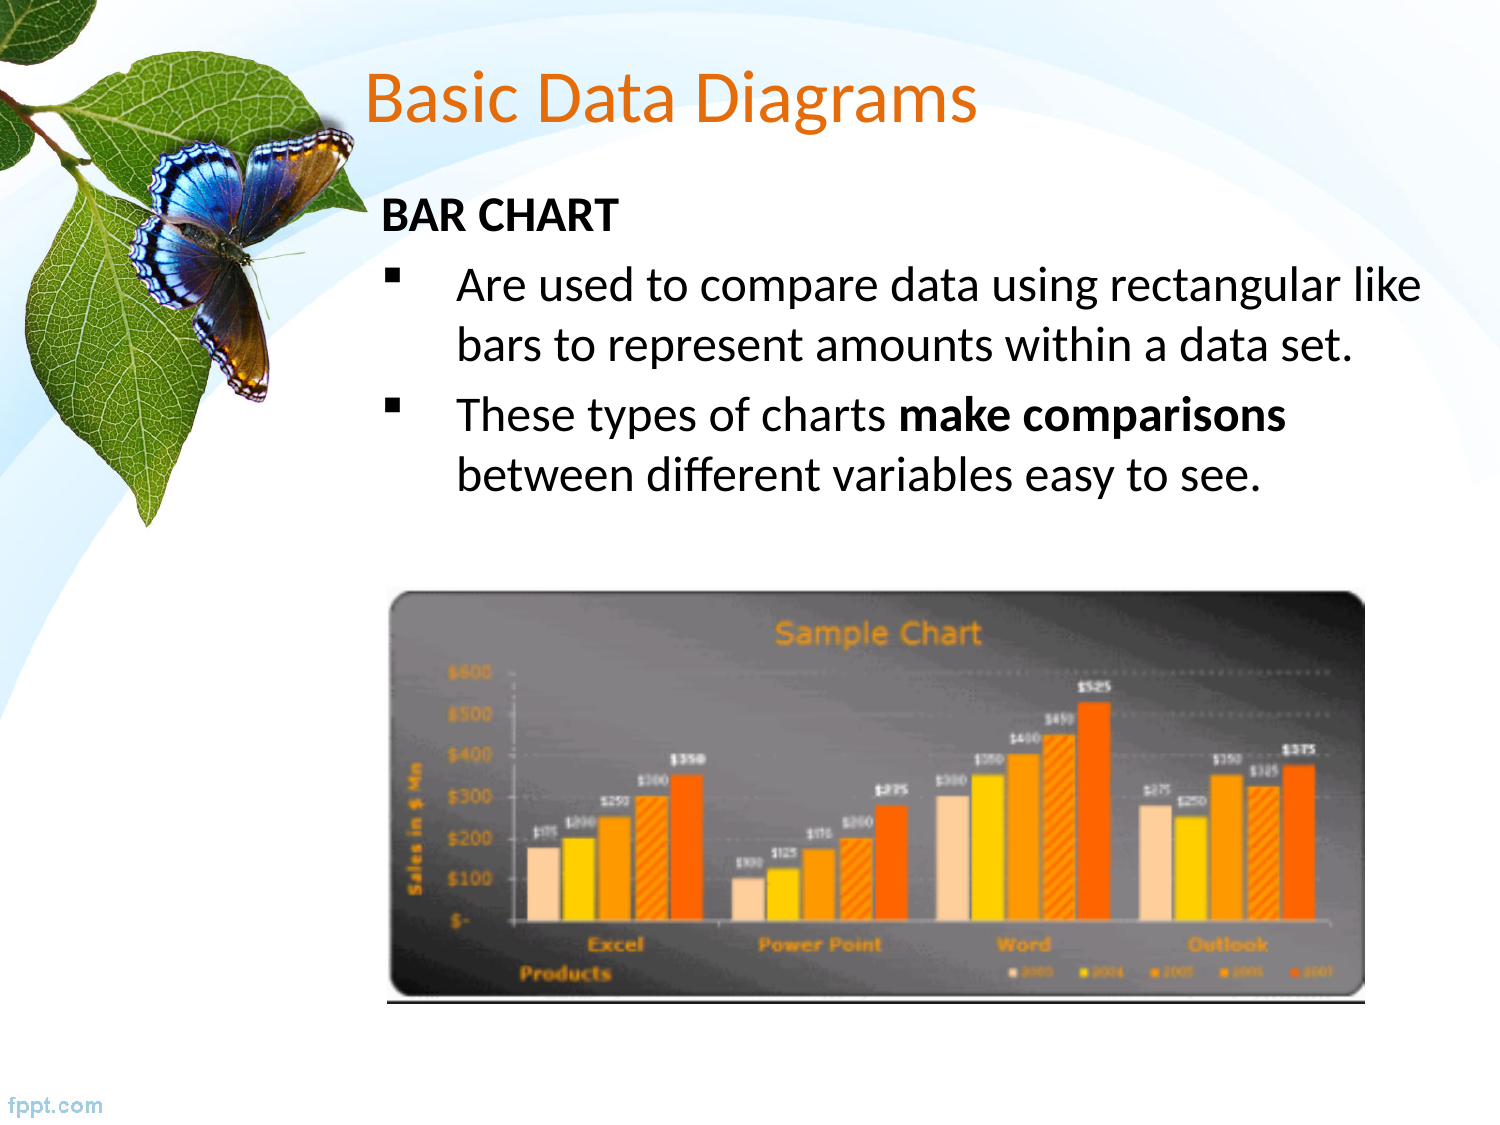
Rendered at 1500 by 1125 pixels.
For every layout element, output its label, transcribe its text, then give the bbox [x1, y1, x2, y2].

text_box BAR CHART Are used to compare data using rectangular like bars to represent amounts within a data set. These types of charts make comparisons between different variables easy to see. [300, 174, 1452, 538]
picture [0, 0, 1500, 1125]
title Basic Data Diagrams [349, 0, 1450, 174]
